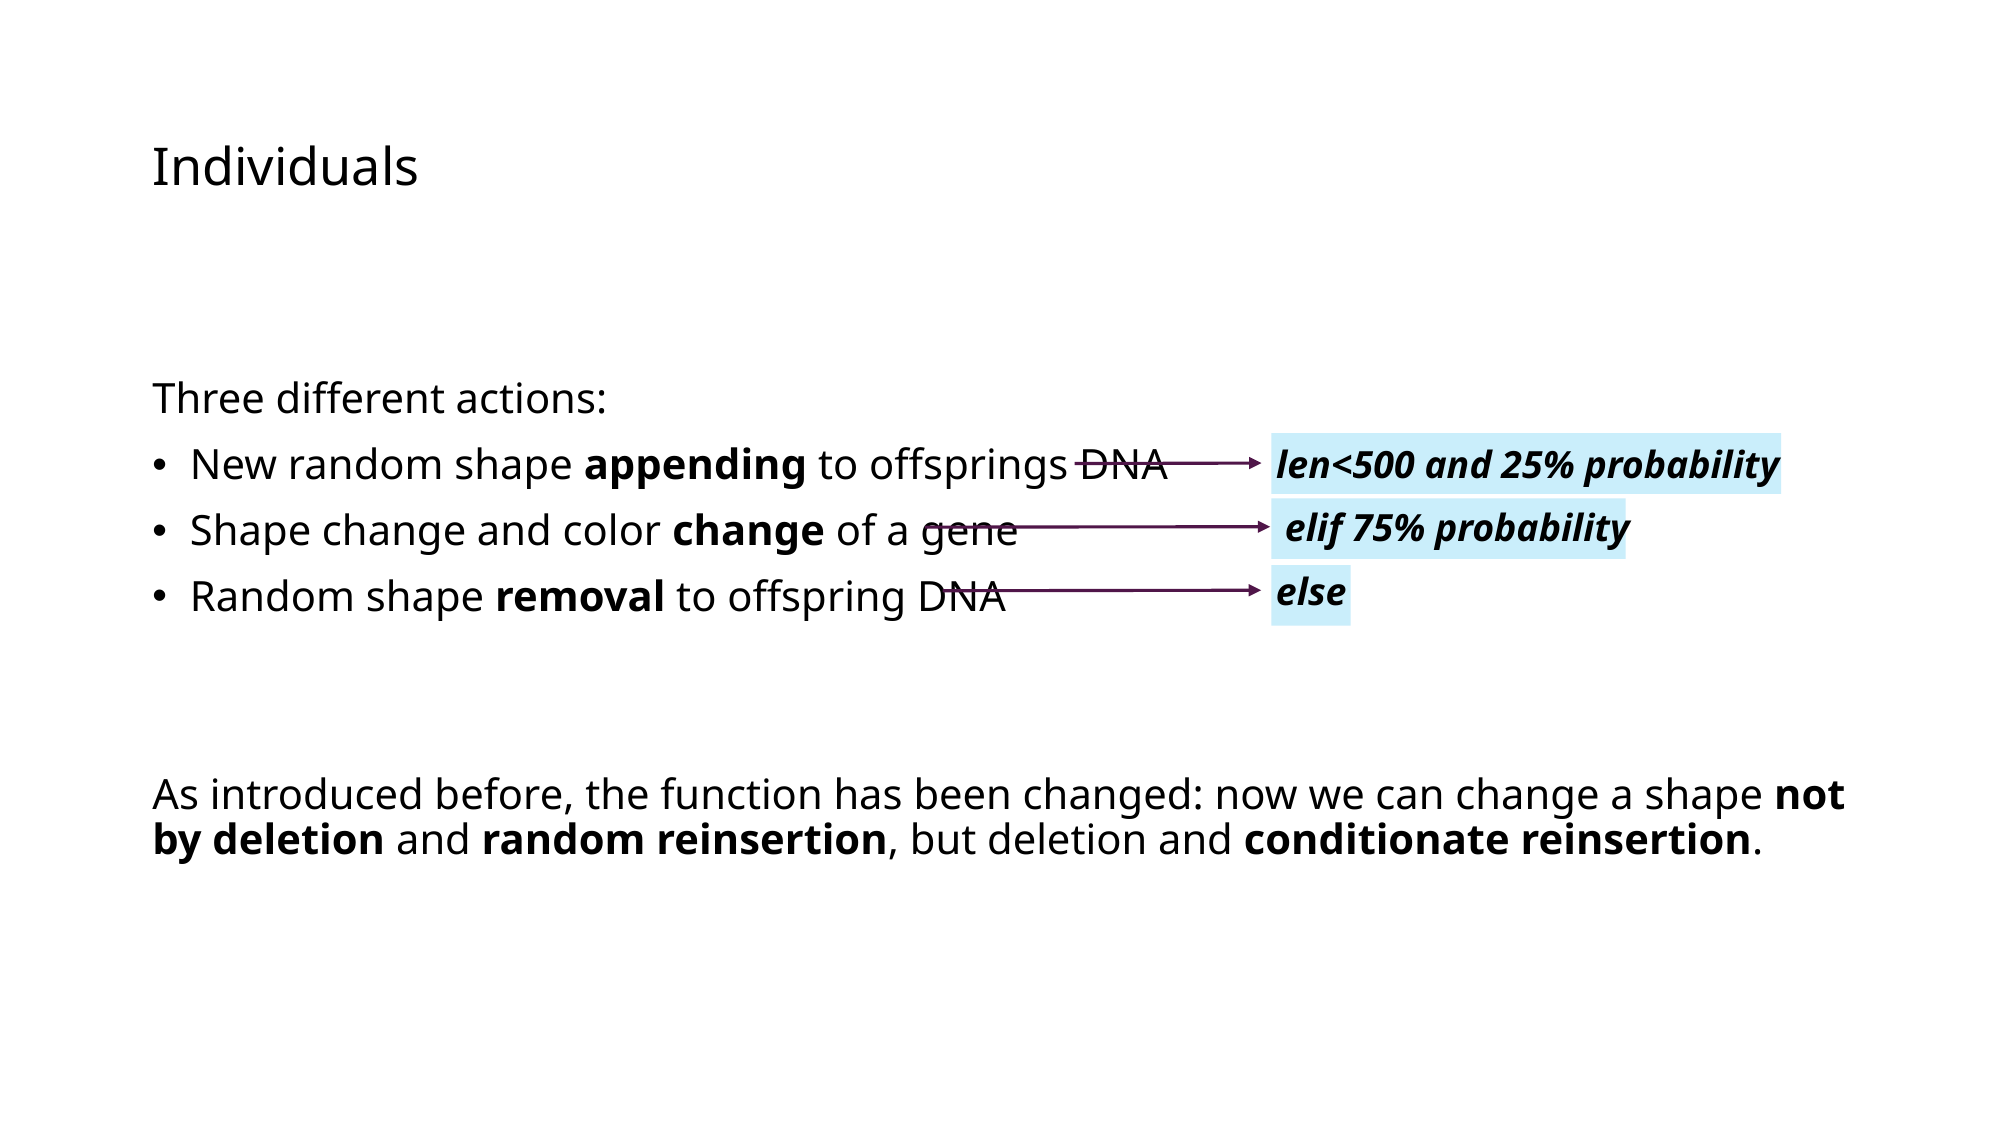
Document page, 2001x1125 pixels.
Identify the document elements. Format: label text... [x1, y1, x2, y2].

list Three different actions: New random shape appending to offsprings DNA Shape change and color change of a gene Random shape removal to offspring DNA As introduced before, the function has been changed: now we can change a shape not by deletion and random reinsertion, but deletion and conditionate reinsertion. [137, 299, 1863, 1014]
text_box len<500 and 25% probability [1261, 433, 1810, 493]
text_box elif 75% probability [1270, 496, 1646, 557]
title Individuals [137, 59, 1863, 278]
text_box else [1261, 560, 1362, 621]
